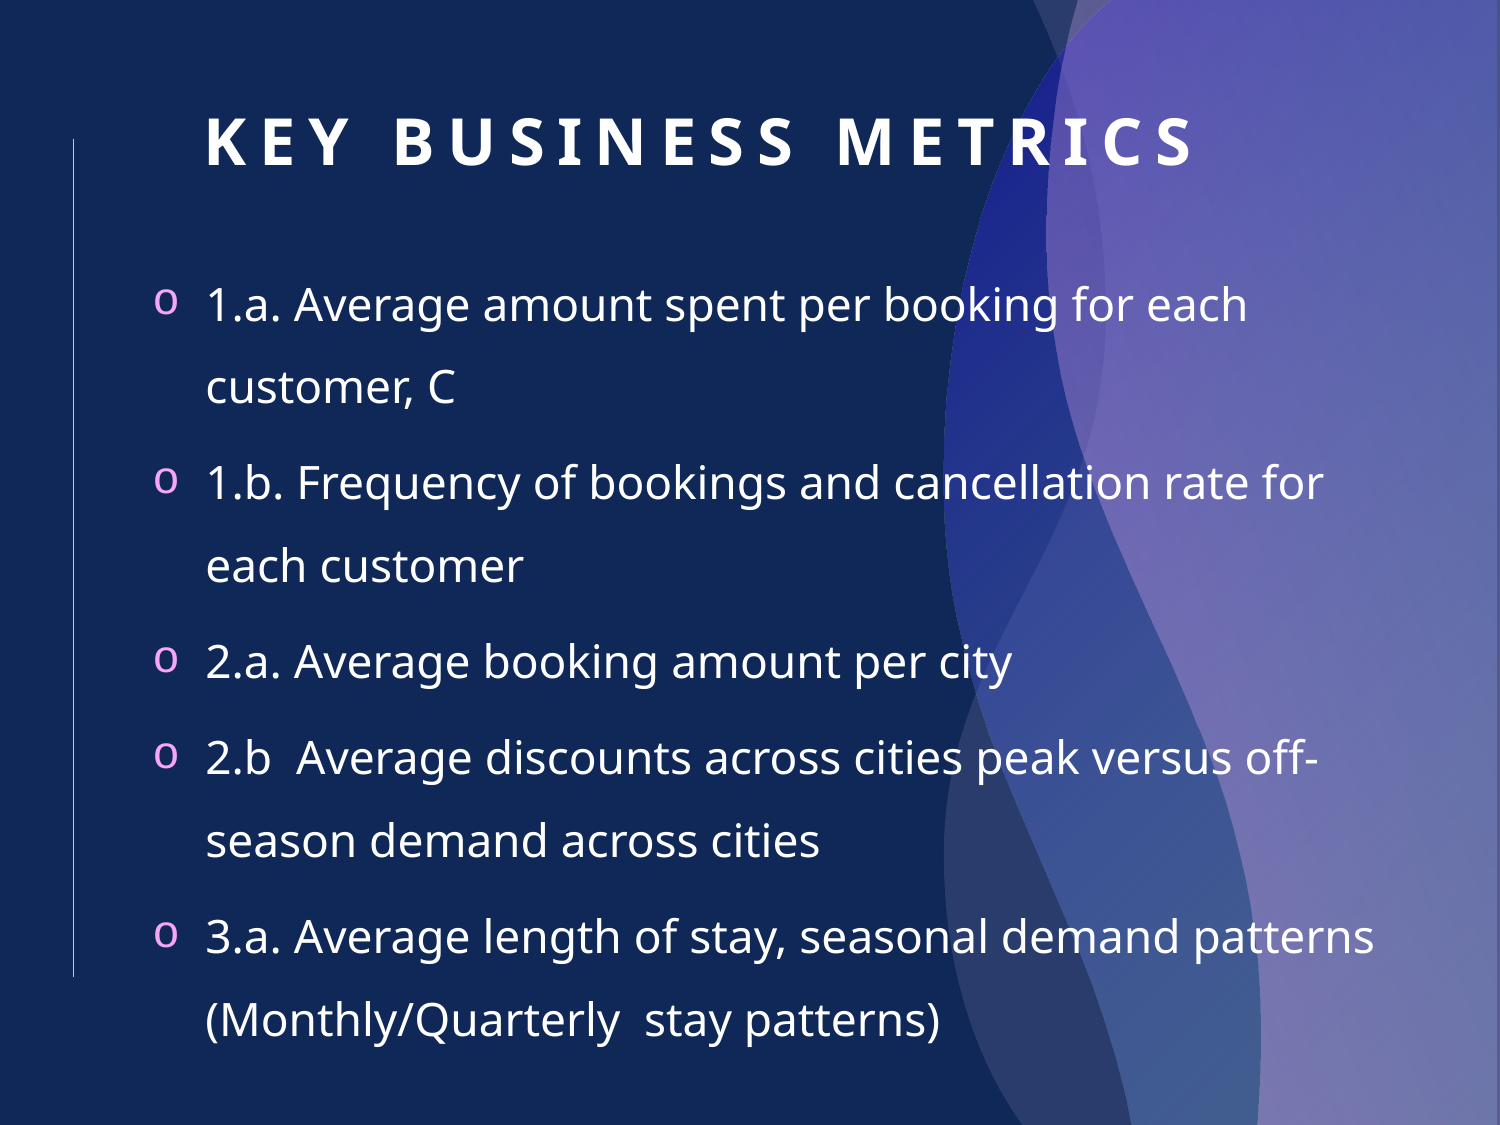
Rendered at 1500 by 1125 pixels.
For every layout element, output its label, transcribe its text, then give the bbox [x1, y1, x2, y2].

list 1.a. Average amount spent per booking for each customer, C 1.b. Frequency of bookings and cancellation rate for each customer 2.a. Average booking amount per city 2.b Average discounts across cities peak versus off-season demand across cities 3.a. Average length of stay, seasonal demand patterns (Monthly/Quarterly stay patterns) [137, 187, 1413, 1063]
title Key Business Metrics [188, 62, 1282, 187]
